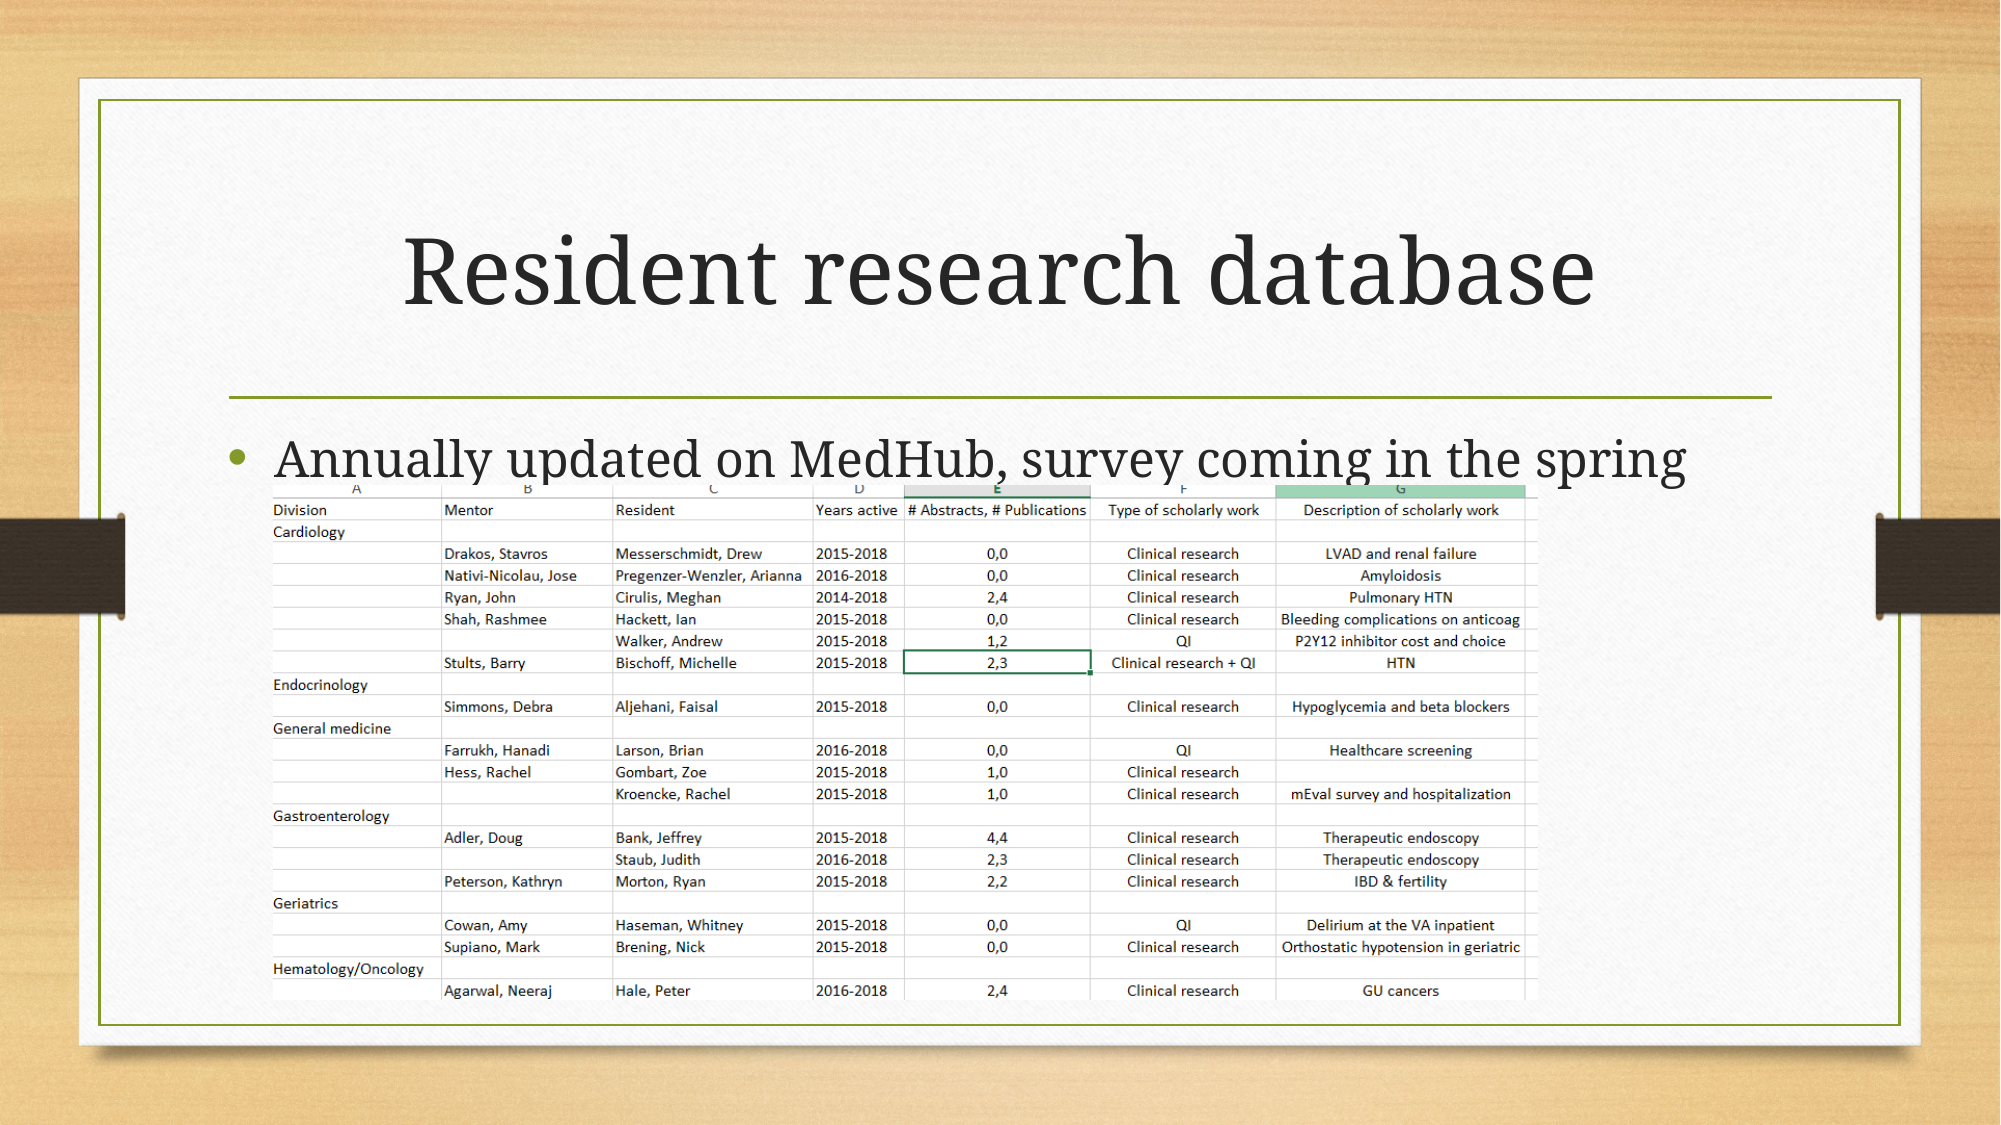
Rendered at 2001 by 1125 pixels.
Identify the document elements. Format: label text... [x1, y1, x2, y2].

title Resident research database [212, 161, 1788, 375]
picture [0, 0, 2001, 1125]
list Annually updated on MedHub, survey coming in the spring [212, 419, 1788, 964]
